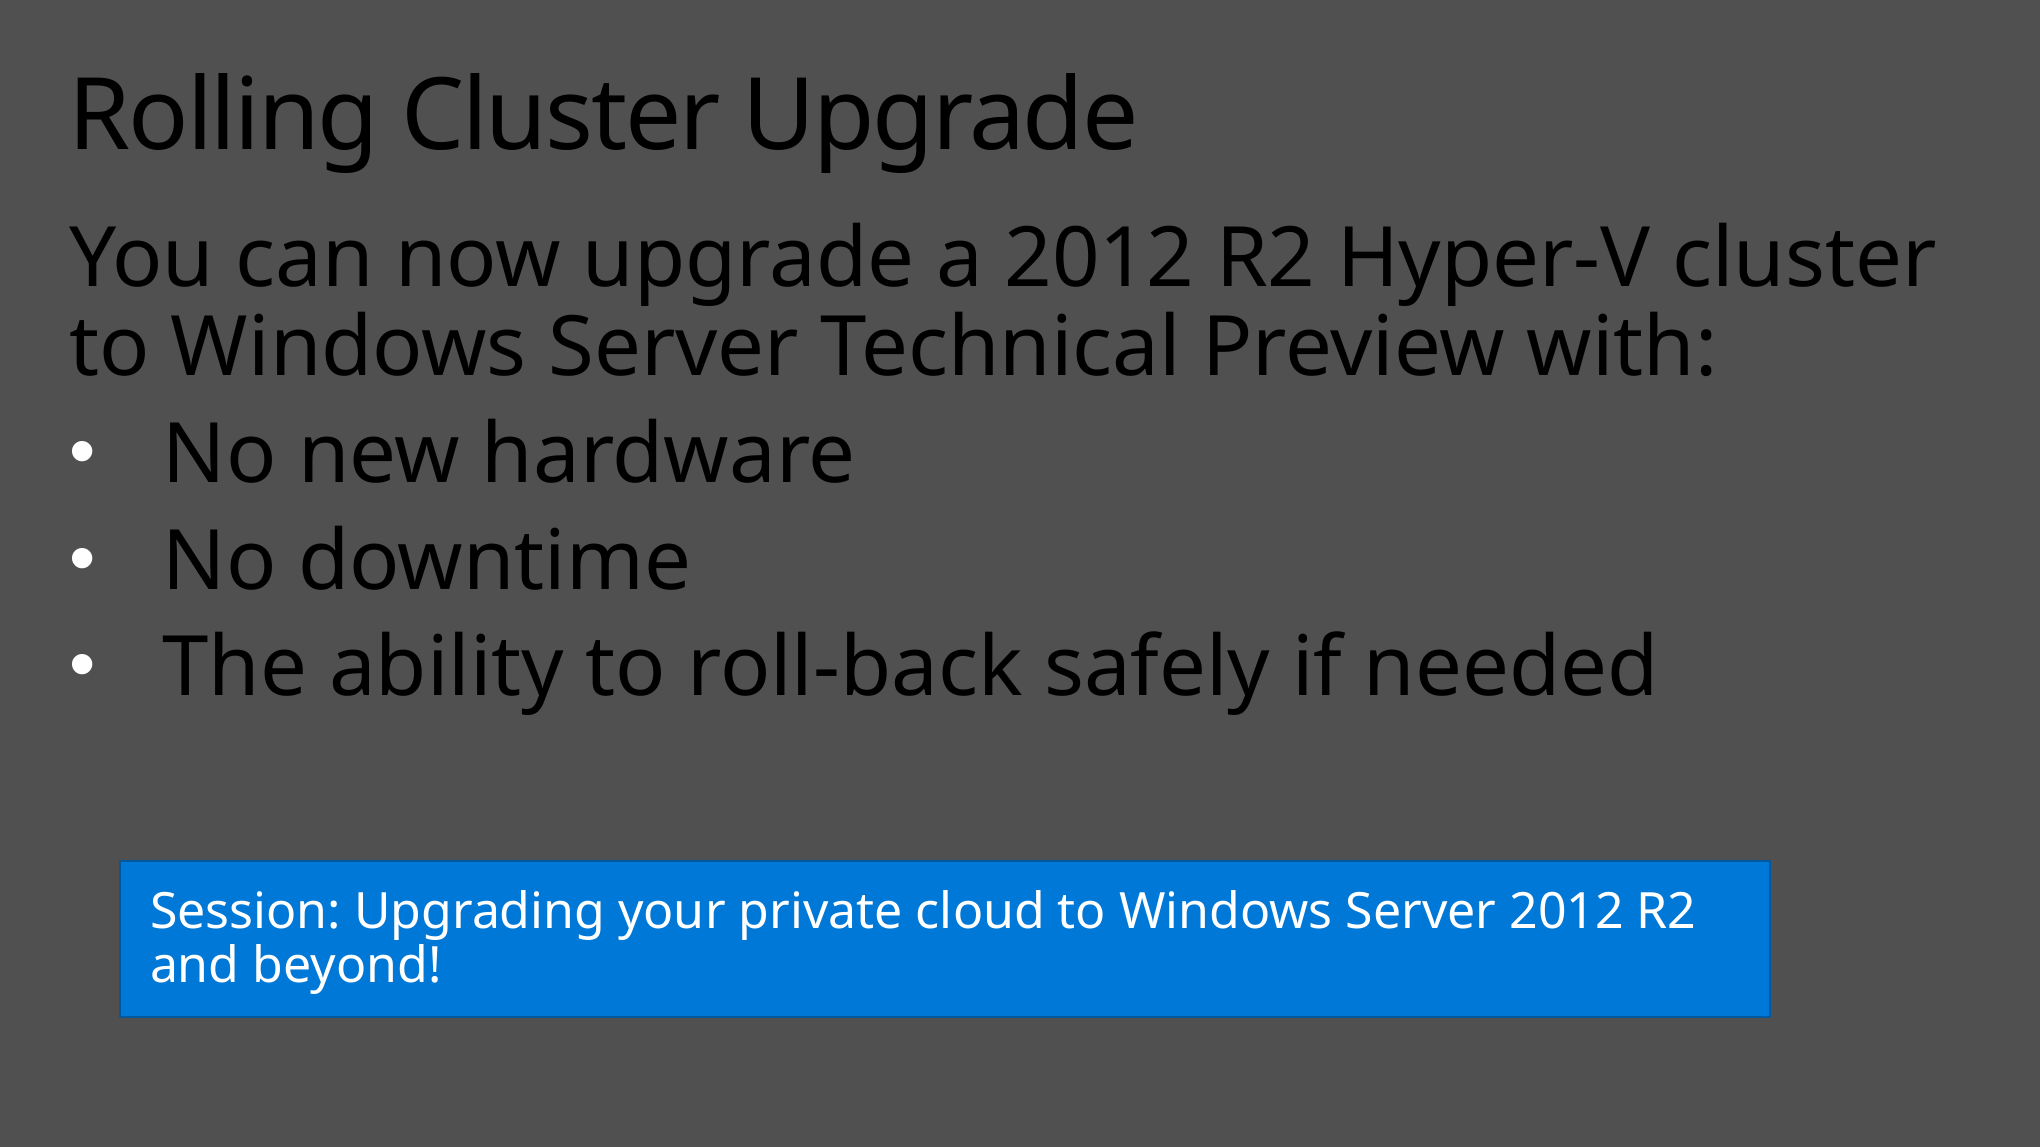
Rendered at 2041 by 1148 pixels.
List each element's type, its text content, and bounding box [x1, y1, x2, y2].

title Rolling Cluster Upgrade [45, 48, 1996, 199]
list You can now upgrade a 2012 R2 Hyper-V cluster to Windows Server Technical Preview with: No new hardware No downtime The ability to roll-back safely if needed [45, 199, 1996, 756]
text_box Session: Upgrading your private cloud to Windows Server 2012 R2 and beyond! [119, 860, 1771, 1018]
